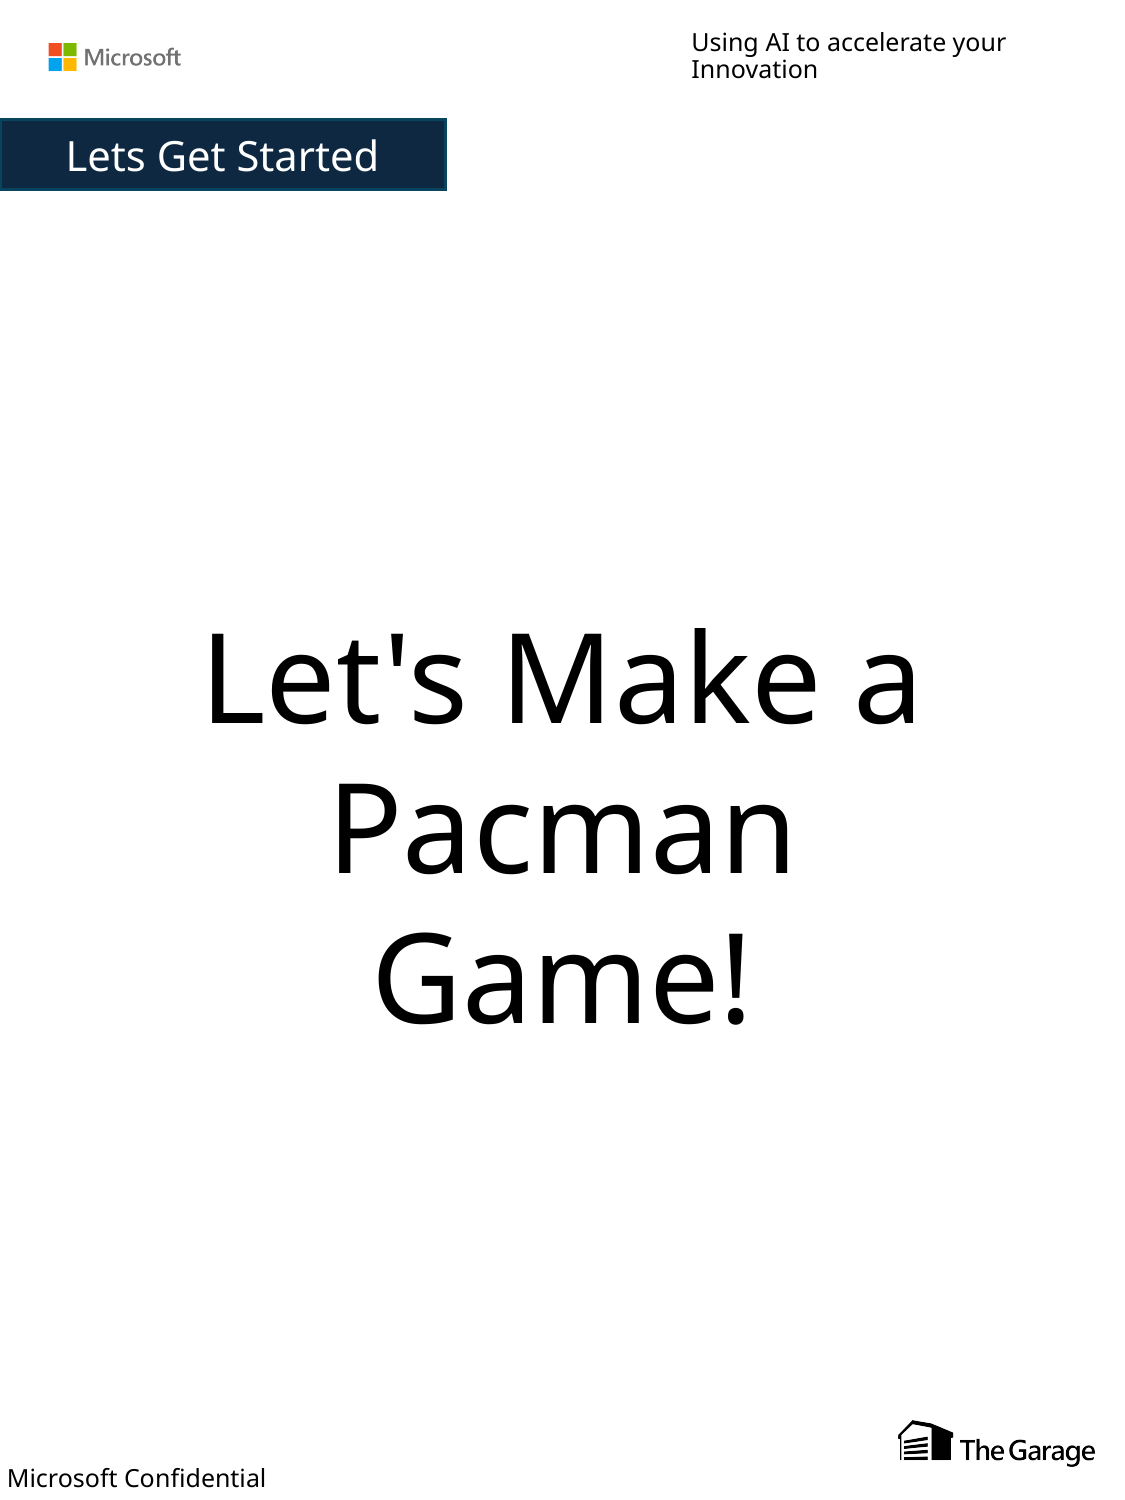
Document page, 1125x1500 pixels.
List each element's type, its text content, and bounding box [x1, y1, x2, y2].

text_box Lets Get Started [0, 118, 447, 191]
title Using AI to accelerate your Innovation [676, 33, 1095, 82]
text_box Let's Make a Pacman Game! [130, 590, 995, 1056]
picture [30, 25, 199, 89]
picture [897, 1419, 1095, 1468]
